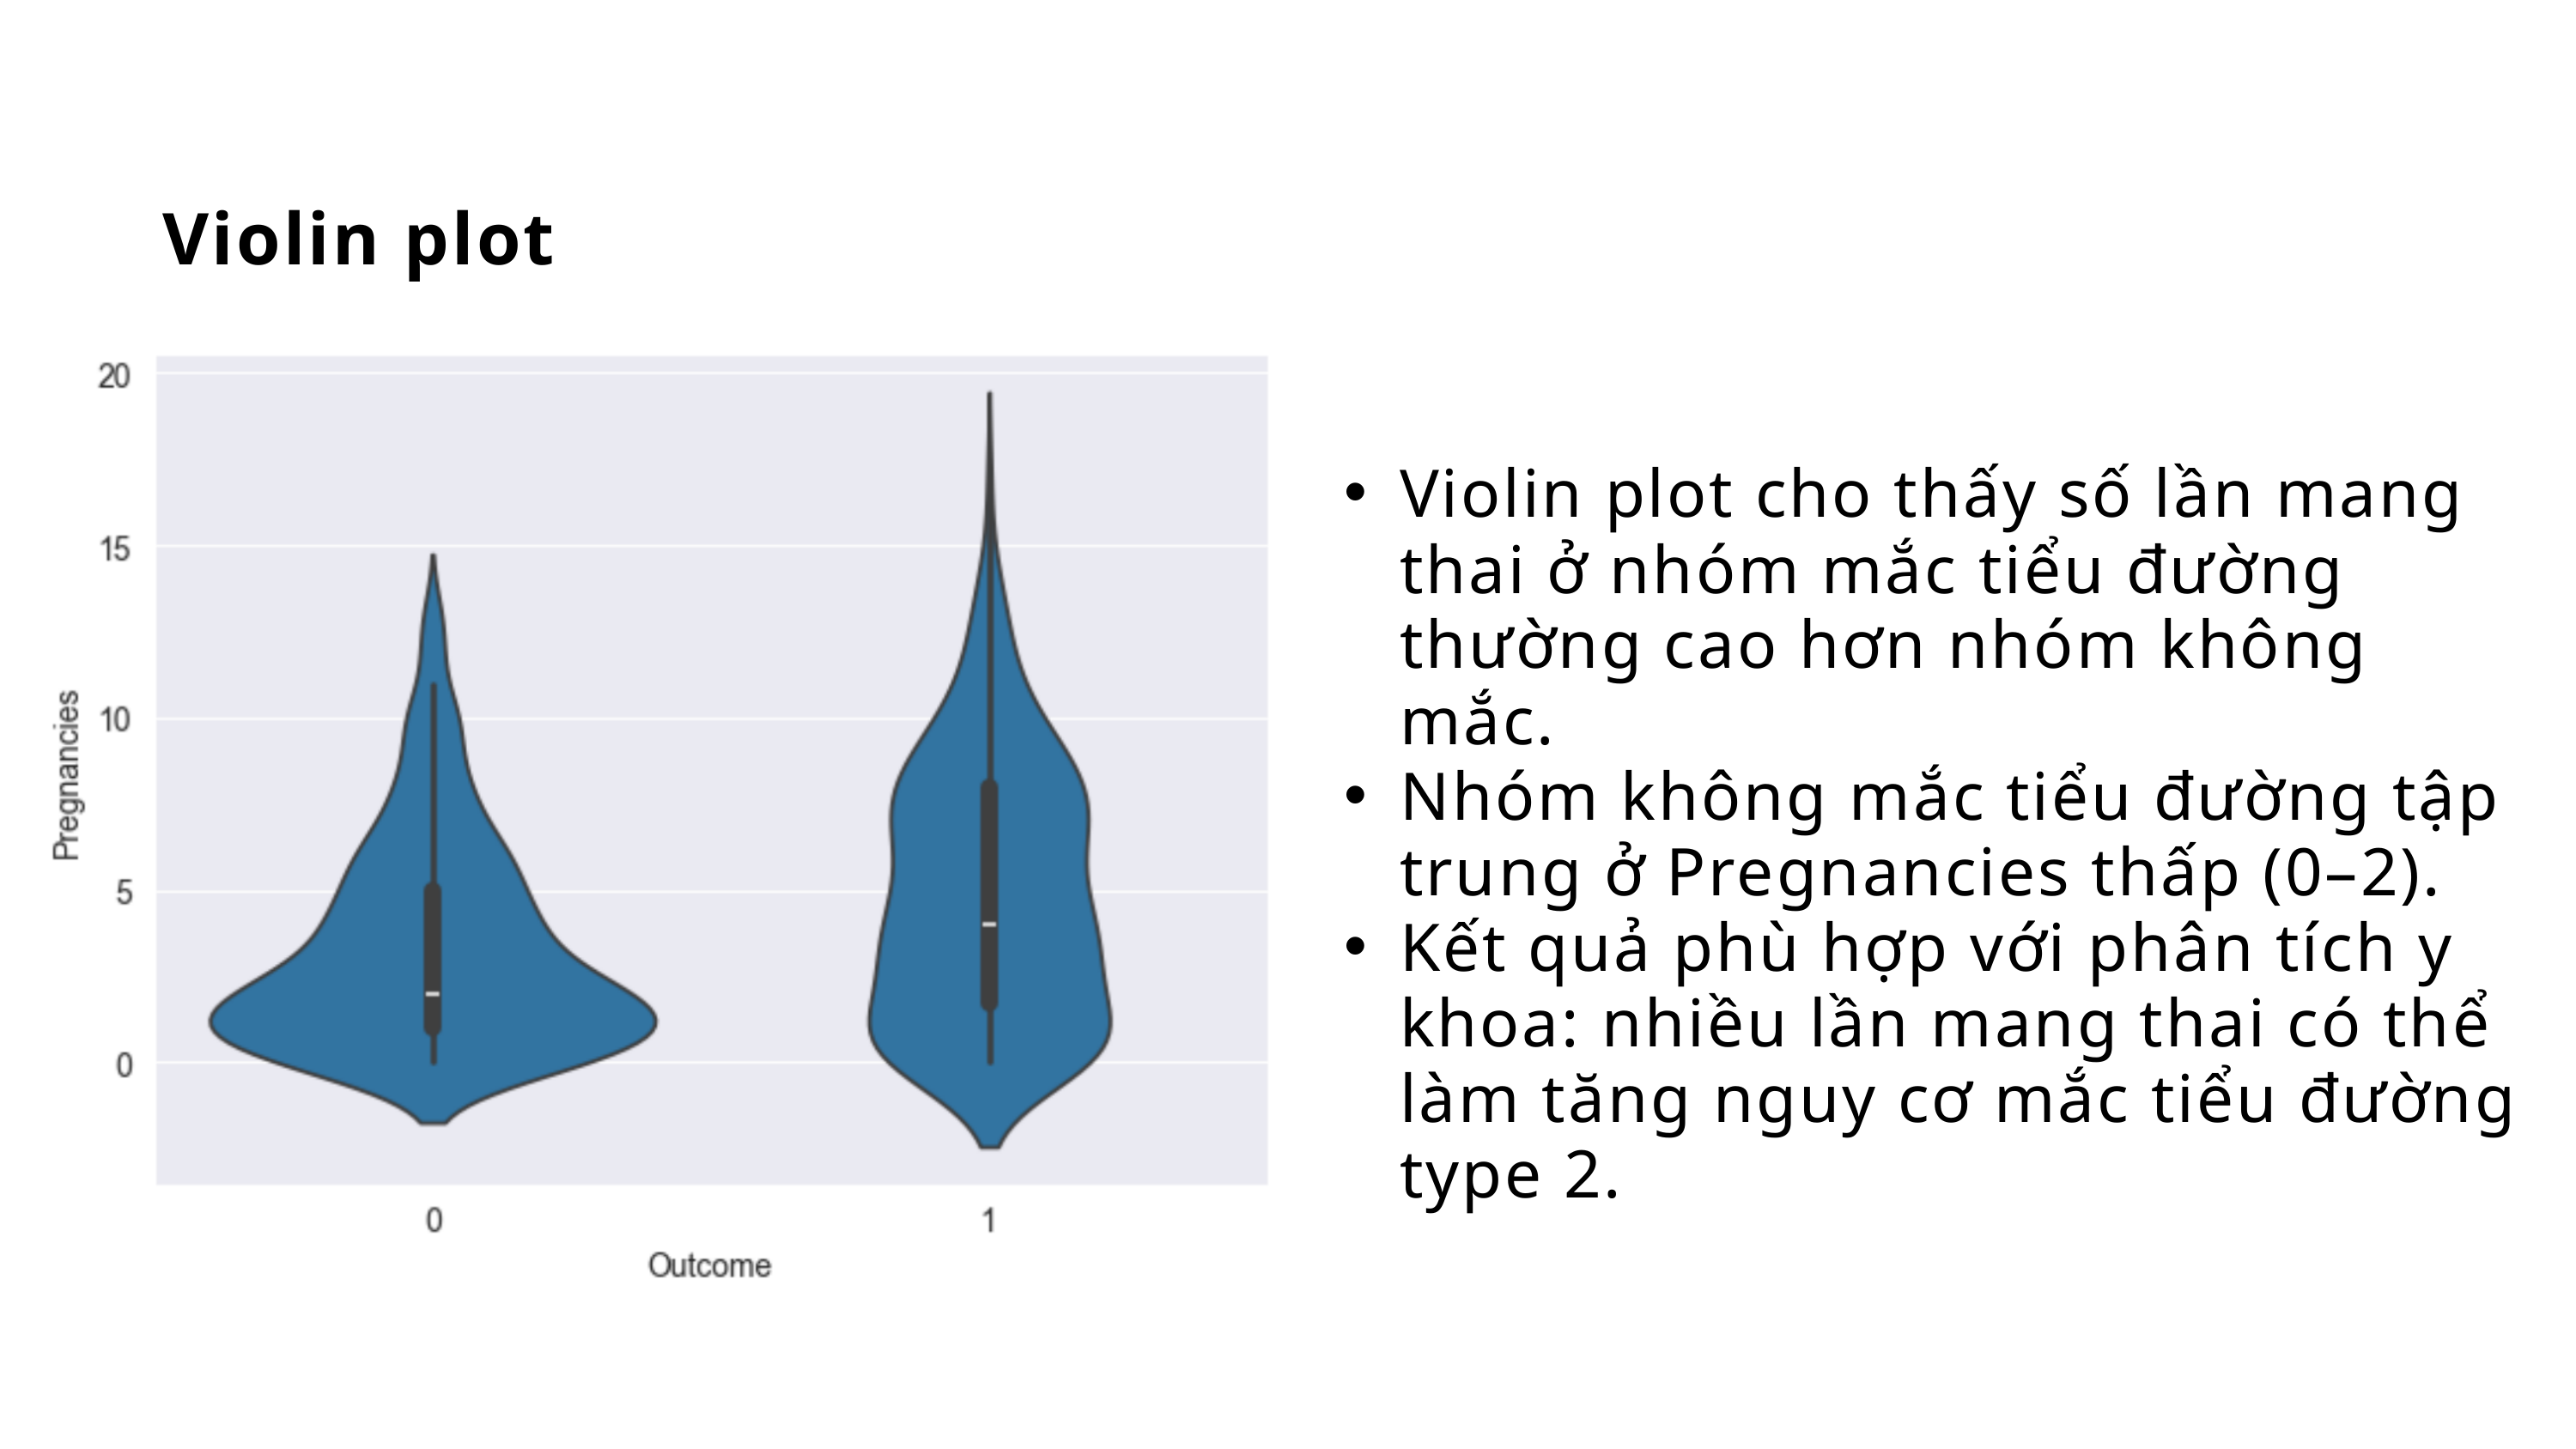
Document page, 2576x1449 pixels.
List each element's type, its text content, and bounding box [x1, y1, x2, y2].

text_box [30, 334, 1288, 1304]
text_box Violin plot [161, 197, 556, 279]
text_box Violin plot cho thấy số lần mang thai ở nhóm mắc tiểu đường thường cao hơn nhóm không mắc. Nhóm không mắc tiểu đường tập trung ở Pregnancies thấp (0–2). Kết quả phù hợp với phân tích y khoa: nhiều lần mang thai có thể làm tăng nguy cơ mắc tiểu đường type 2. [1287, 455, 2530, 1211]
